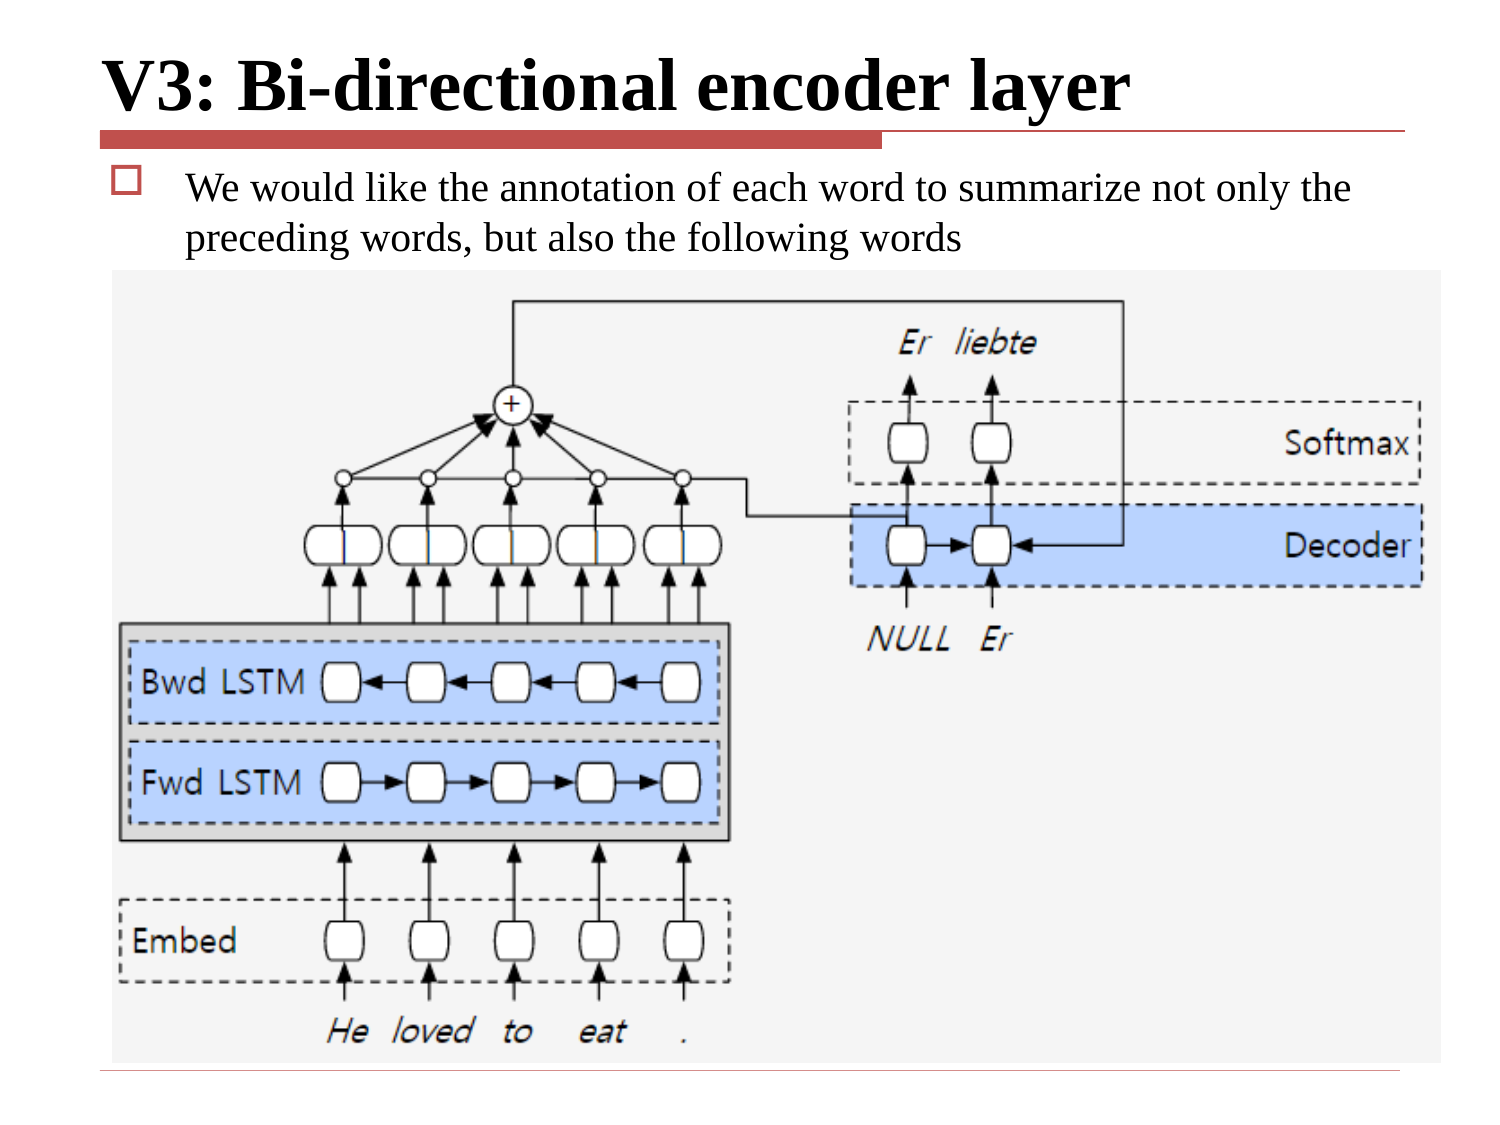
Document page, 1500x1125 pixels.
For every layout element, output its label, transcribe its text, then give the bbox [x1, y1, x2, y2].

text_box [112, 270, 1441, 1063]
title V3: Bi-directional encoder layer [100, 0, 1412, 126]
list We would like the annotation of each word to summarize not only the preceding words, but also the following words [92, 152, 1406, 1059]
